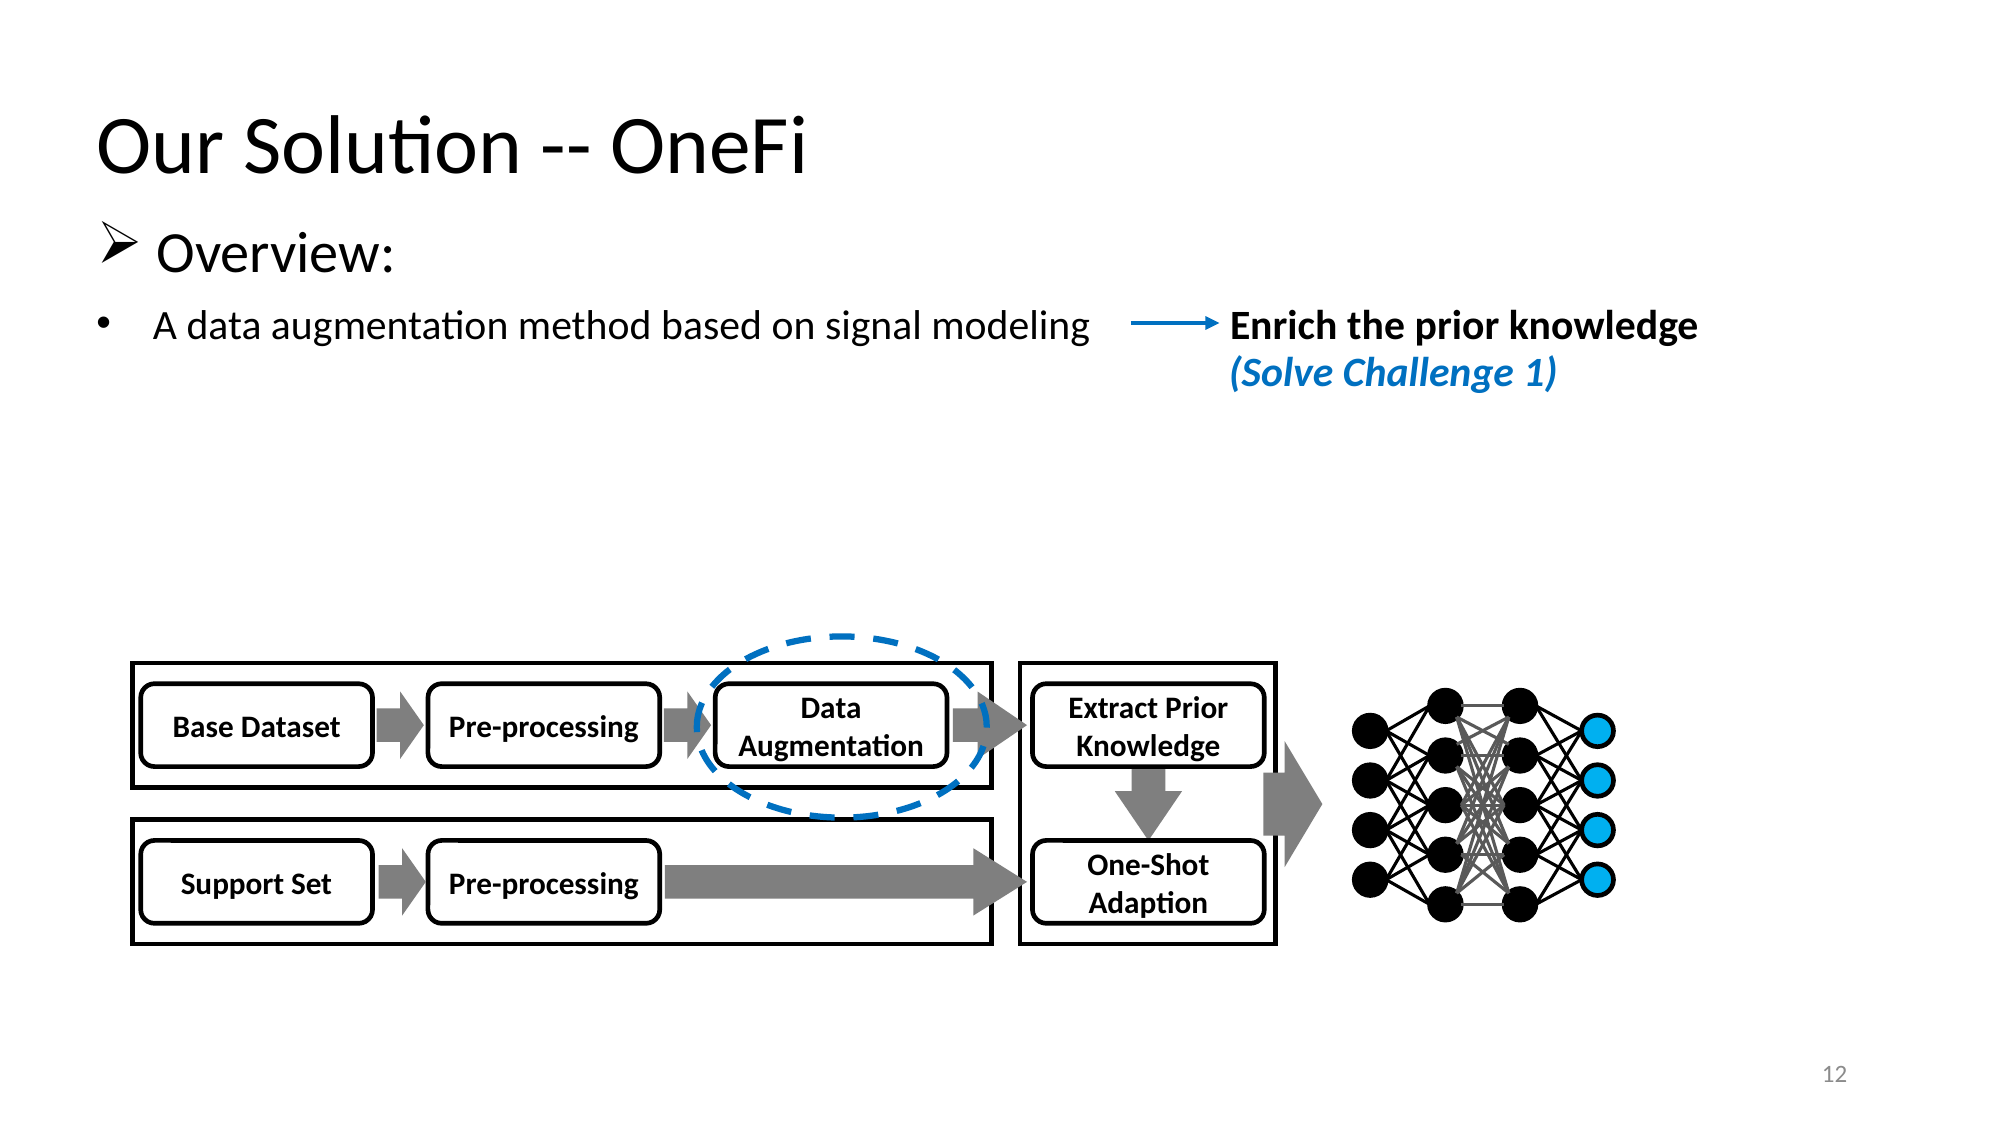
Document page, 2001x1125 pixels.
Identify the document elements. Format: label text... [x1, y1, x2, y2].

text_box [1019, 662, 1277, 945]
list Overview: [81, 214, 1000, 290]
text_box [1262, 737, 1324, 871]
text_box [976, 689, 1029, 760]
text_box [947, 662, 992, 699]
text_box [131, 819, 992, 945]
text_box [131, 662, 737, 788]
title Our Solution -- OneFi [81, 51, 1863, 243]
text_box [1130, 290, 1983, 356]
text_box [663, 846, 1029, 918]
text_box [1354, 690, 1614, 921]
text_box [951, 751, 992, 788]
text_box A data augmentation method based on signal modeling [81, 290, 1110, 355]
text_box (Solve Challenge 1) [1213, 356, 1582, 402]
text_box [695, 635, 988, 819]
slide_number 12 [1412, 1042, 1863, 1103]
